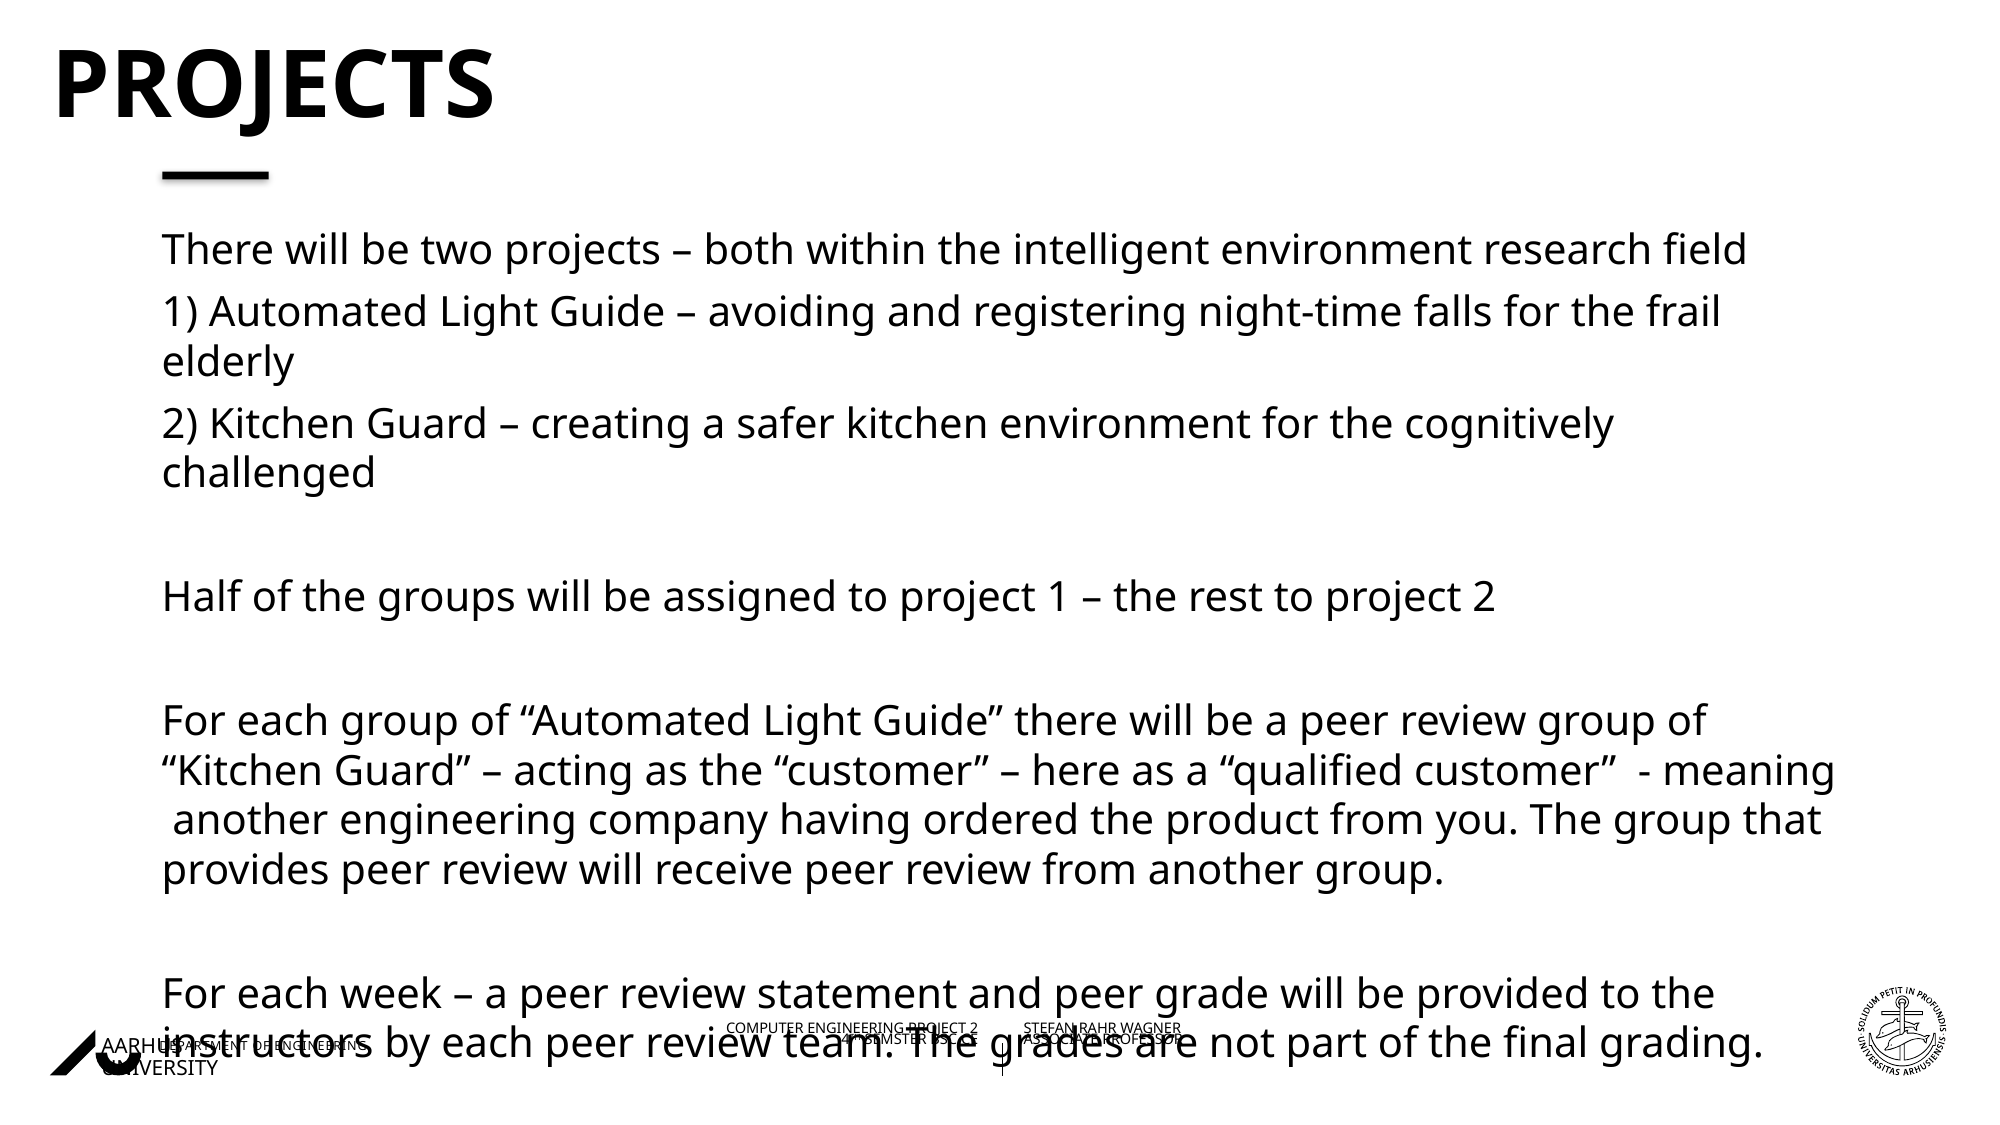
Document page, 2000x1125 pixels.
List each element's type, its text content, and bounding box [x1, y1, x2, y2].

list There will be two projects – both within the intelligent environment research field 1) Automated Light Guide – avoiding and registering night-time falls for the frail elderly 2) Kitchen Guard – creating a safer kitchen environment for the cognitively challenged Half of the groups will be assigned to project 1 – the rest to project 2 For each group of “Automated Light Guide” there will be a peer review group of “Kitchen Guard” – acting as the “customer” – here as a “qualified customer” - meaning another engineering company having ordered the product from you. The group that provides peer review will receive peer review from another group. For each week – a peer review statement and peer grade will be provided to the instructors by each peer review team. The grades are not part of the final grading. [161, 224, 1839, 968]
title Projects [51, 37, 1948, 162]
